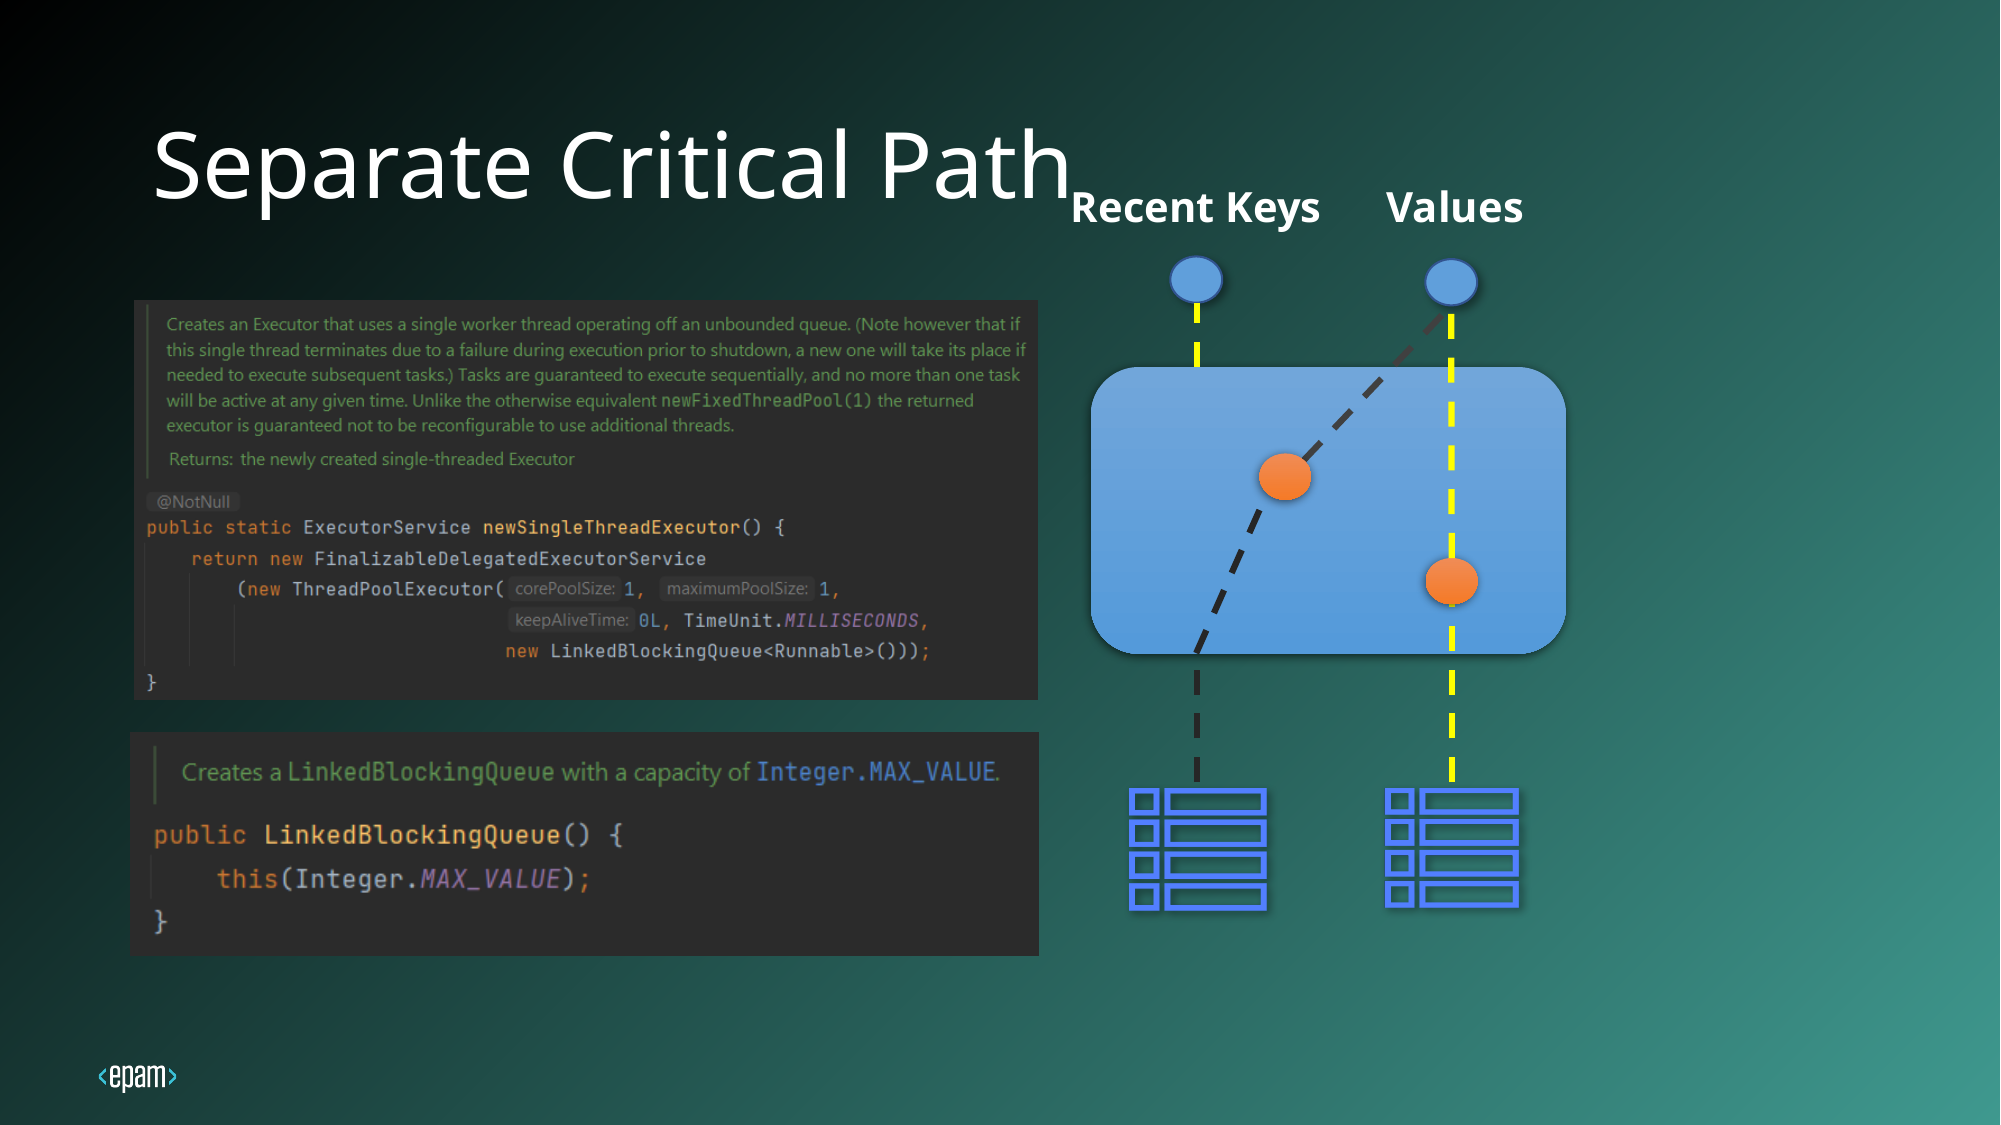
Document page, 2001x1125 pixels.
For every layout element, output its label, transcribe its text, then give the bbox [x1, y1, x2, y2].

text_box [1046, 172, 1606, 917]
picture [134, 300, 1038, 700]
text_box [1303, 305, 1452, 461]
title Separate Critical Path [137, 59, 1863, 278]
picture [130, 732, 1039, 956]
